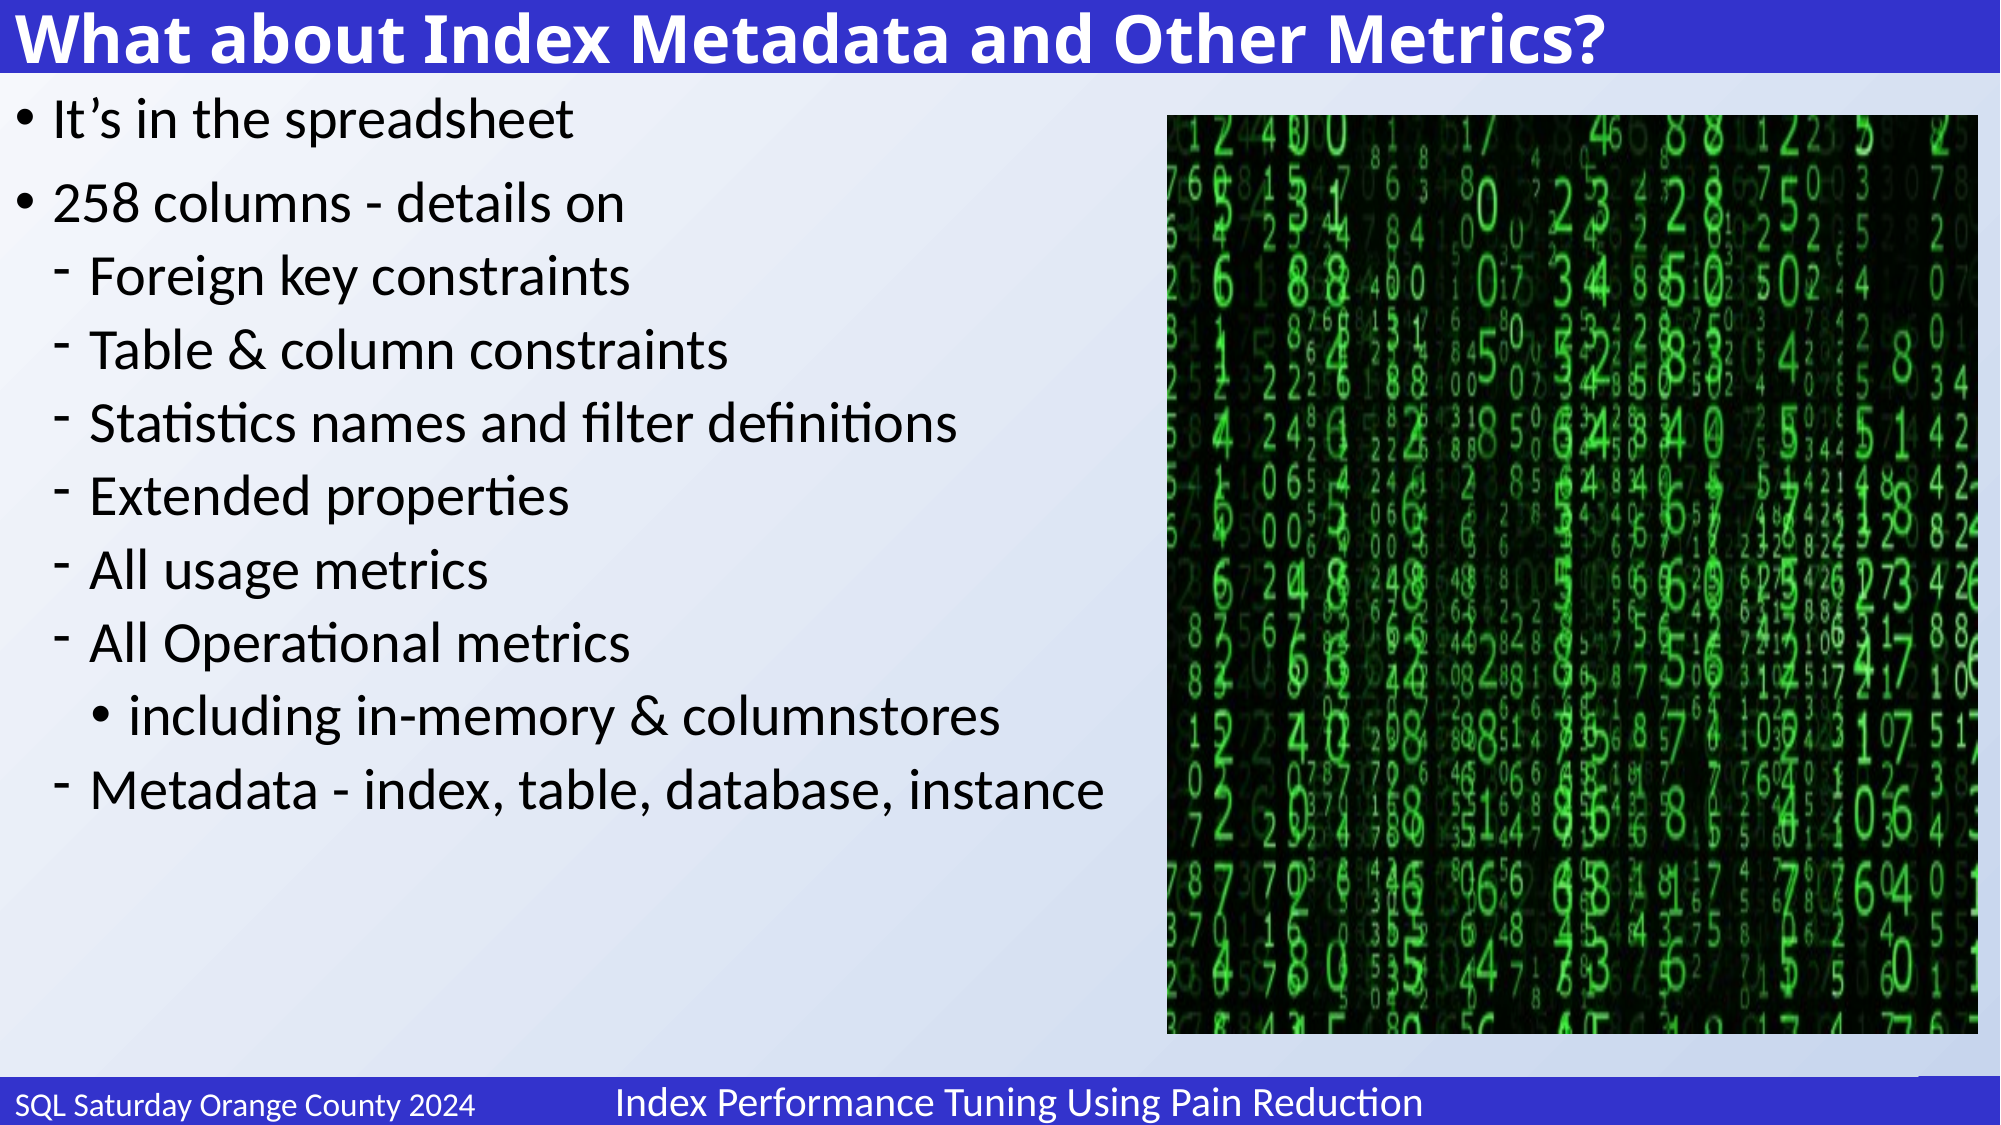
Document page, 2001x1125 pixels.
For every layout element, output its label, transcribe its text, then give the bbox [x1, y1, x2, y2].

list It’s in the spreadsheet 258 columns - details on Foreign key constraints Table & column constraints Statistics names and filter definitions Extended properties All usage metrics All Operational metrics including in-memory & columnstores Metadata - index, table, database, instance [0, 73, 2000, 1077]
title What about Index Metadata and Other Metrics? [0, 0, 2000, 73]
picture [1167, 115, 1978, 1034]
